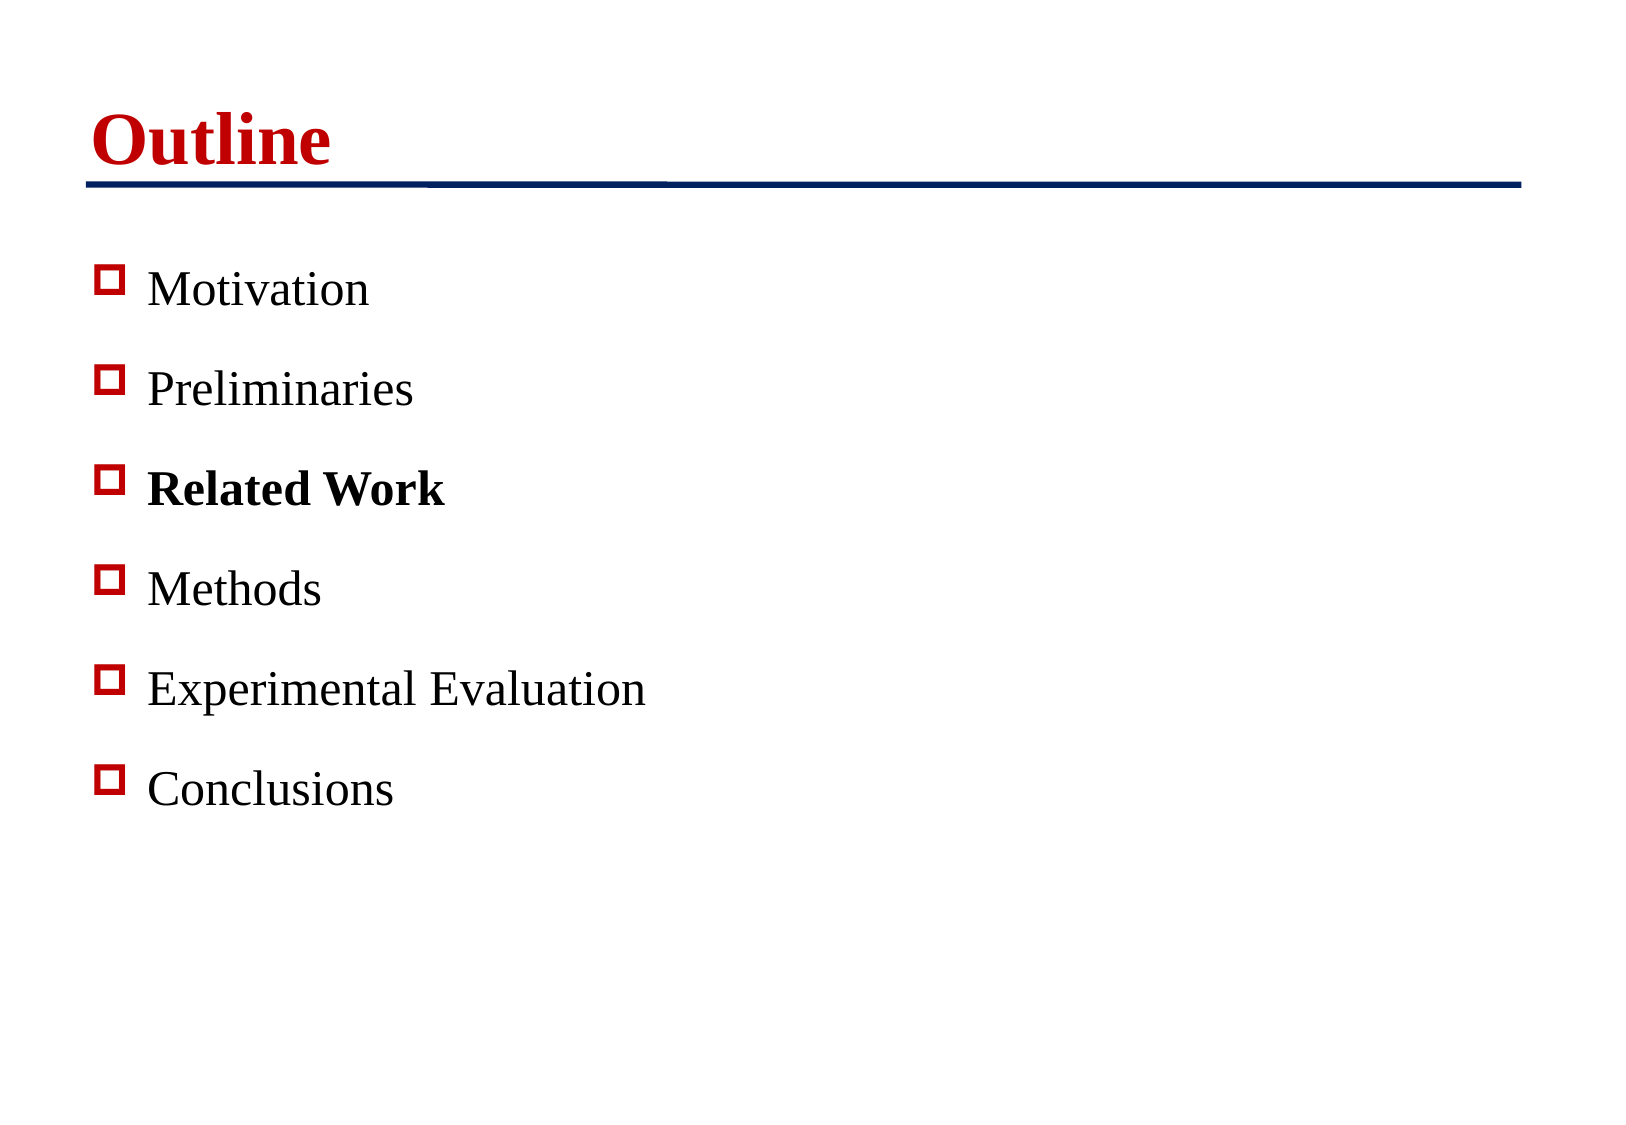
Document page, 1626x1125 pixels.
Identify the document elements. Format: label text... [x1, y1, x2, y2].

list Motivation Preliminaries Related Work Methods Experimental Evaluation Conclusions [75, 218, 1544, 1016]
title Outline [75, 21, 1539, 187]
